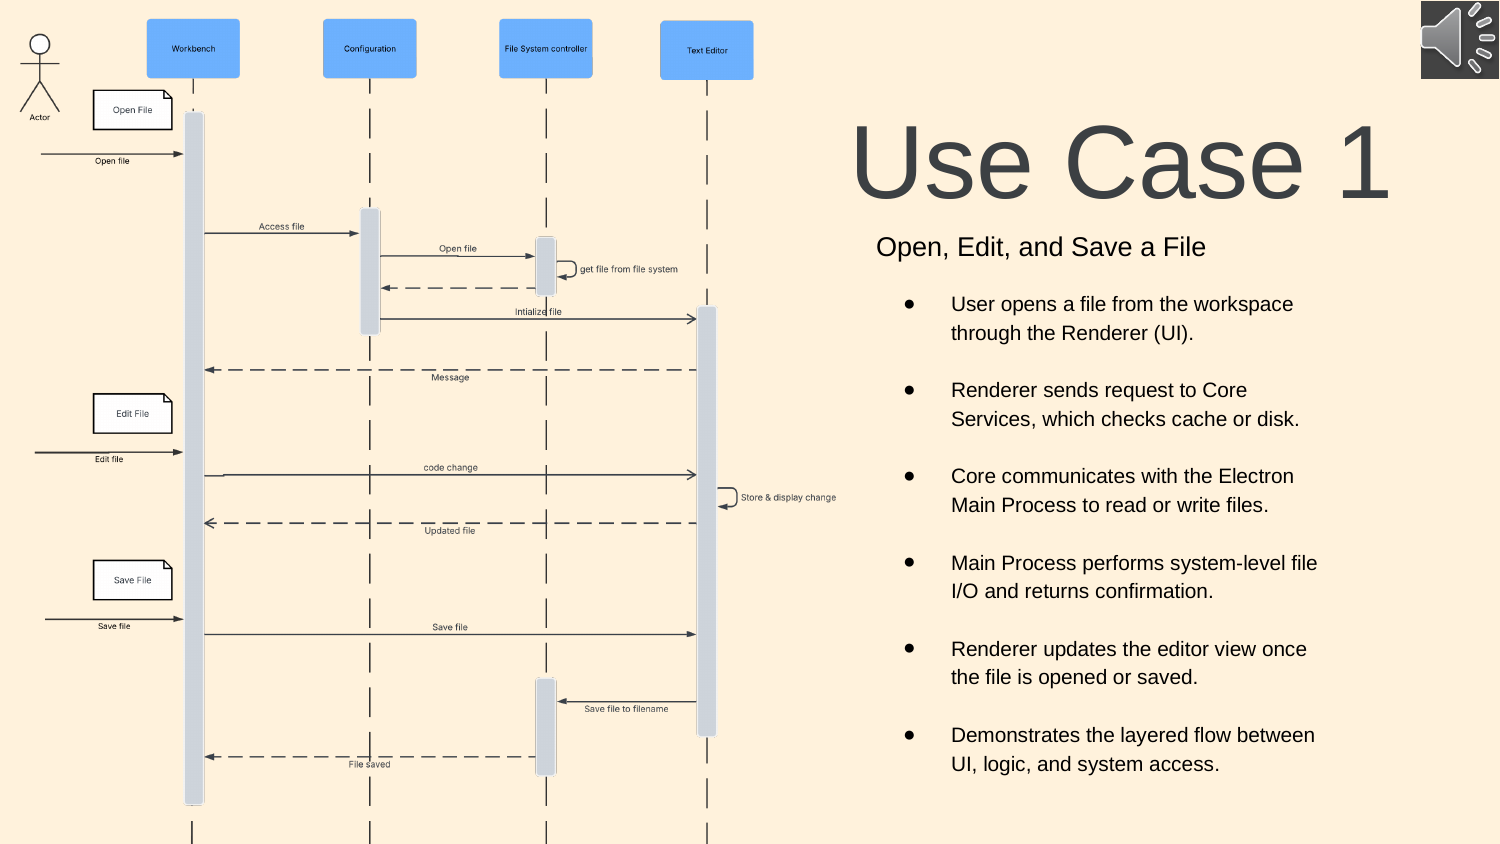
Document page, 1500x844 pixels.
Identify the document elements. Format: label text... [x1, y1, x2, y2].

picture [1419, 0, 1500, 81]
title Use Case 1 [861, 68, 1431, 222]
text_box Open, Edit, and Save a File User opens a file from the workspace through the Renderer (UI). Renderer sends request to Core Services, which checks cache or disk. Core communicates with the Electron Main Process to read or write files. Main Process performs system-level file I/O and returns confirmation. Renderer updates the editor view once the file is opened or saved. Demonstrates the layered flow between UI, logic, and system access. [861, 209, 1354, 791]
picture [0, 0, 857, 844]
